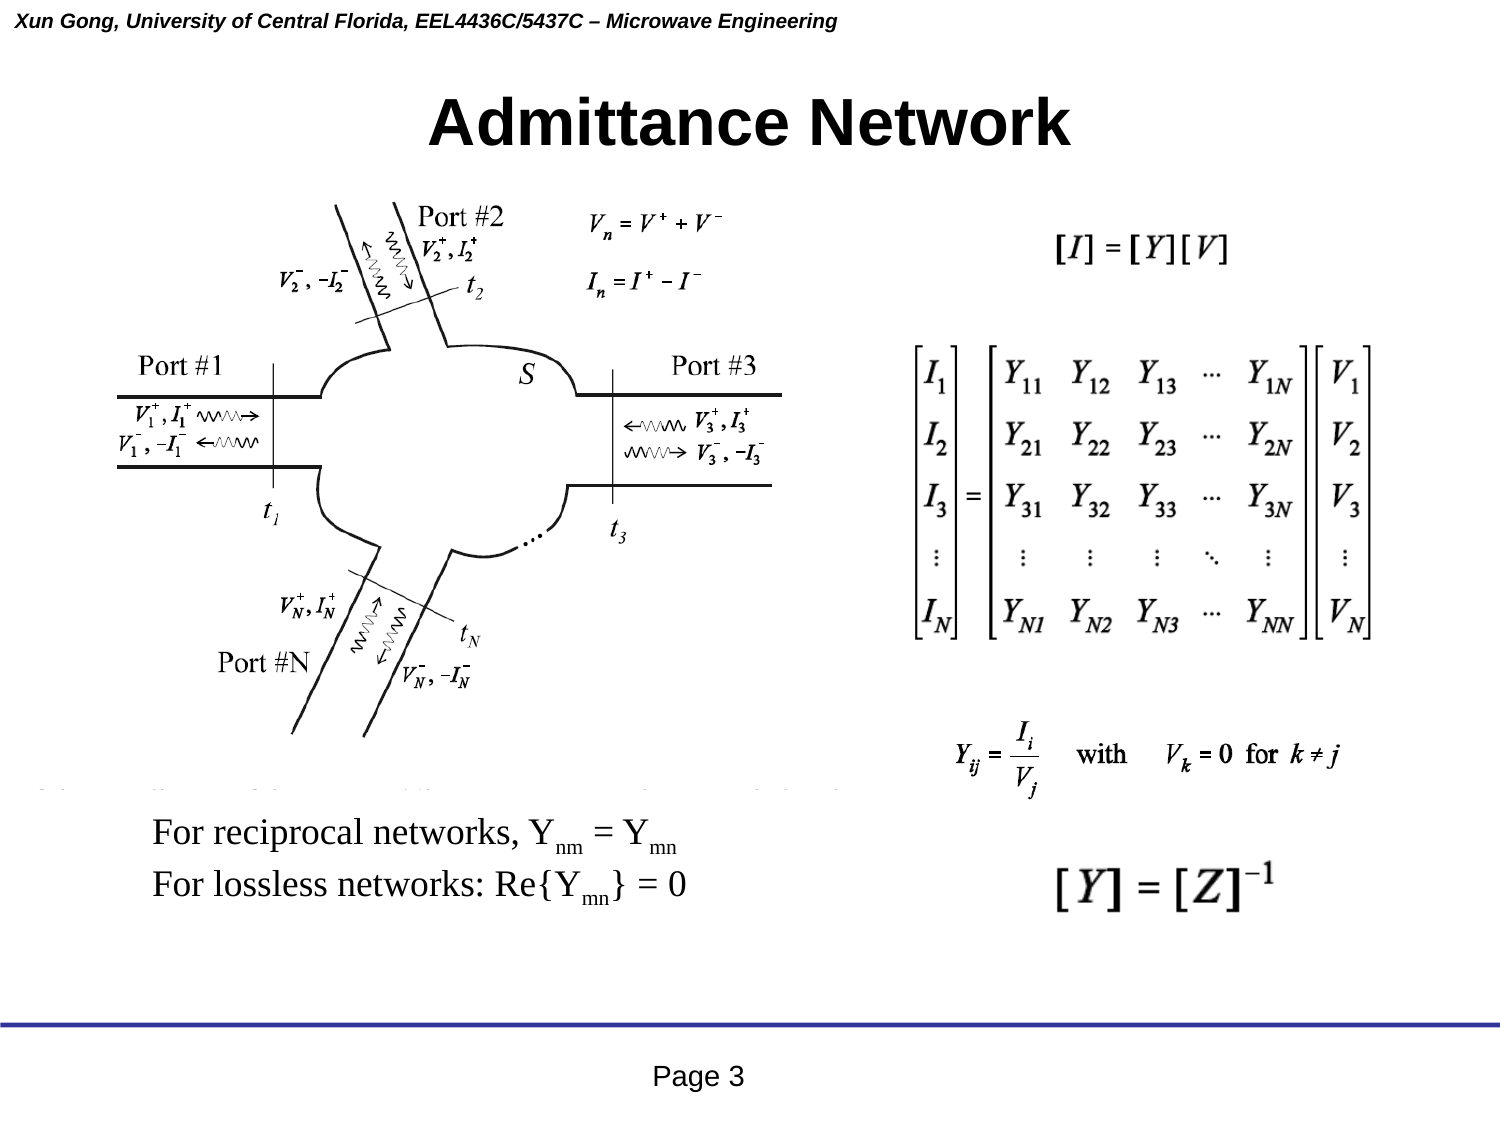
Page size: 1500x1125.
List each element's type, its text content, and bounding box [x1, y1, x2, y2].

picture [37, 174, 1452, 791]
picture [924, 687, 1376, 826]
picture [1012, 837, 1299, 940]
text_box For reciprocal networks, Ynm = Ymn For lossless networks: Re{Ymn} = 0 [137, 799, 750, 917]
title Admittance Network [75, 62, 1425, 175]
